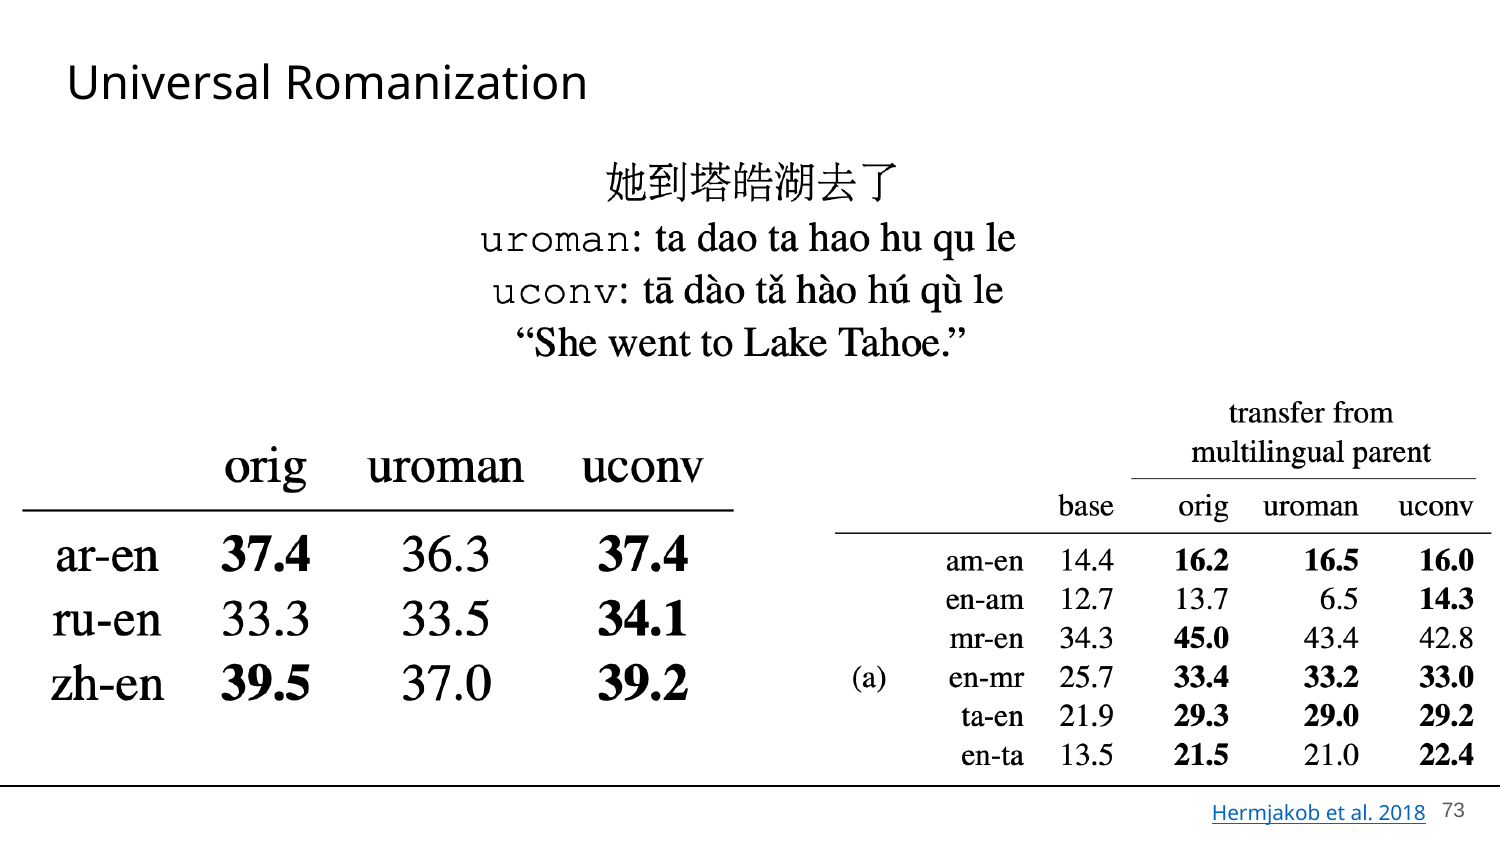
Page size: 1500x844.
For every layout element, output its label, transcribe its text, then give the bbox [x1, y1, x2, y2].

picture [827, 385, 1500, 776]
picture [0, 441, 751, 720]
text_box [0, 785, 1500, 842]
picture [462, 148, 1038, 374]
title Universal Romanization [51, 37, 1449, 132]
